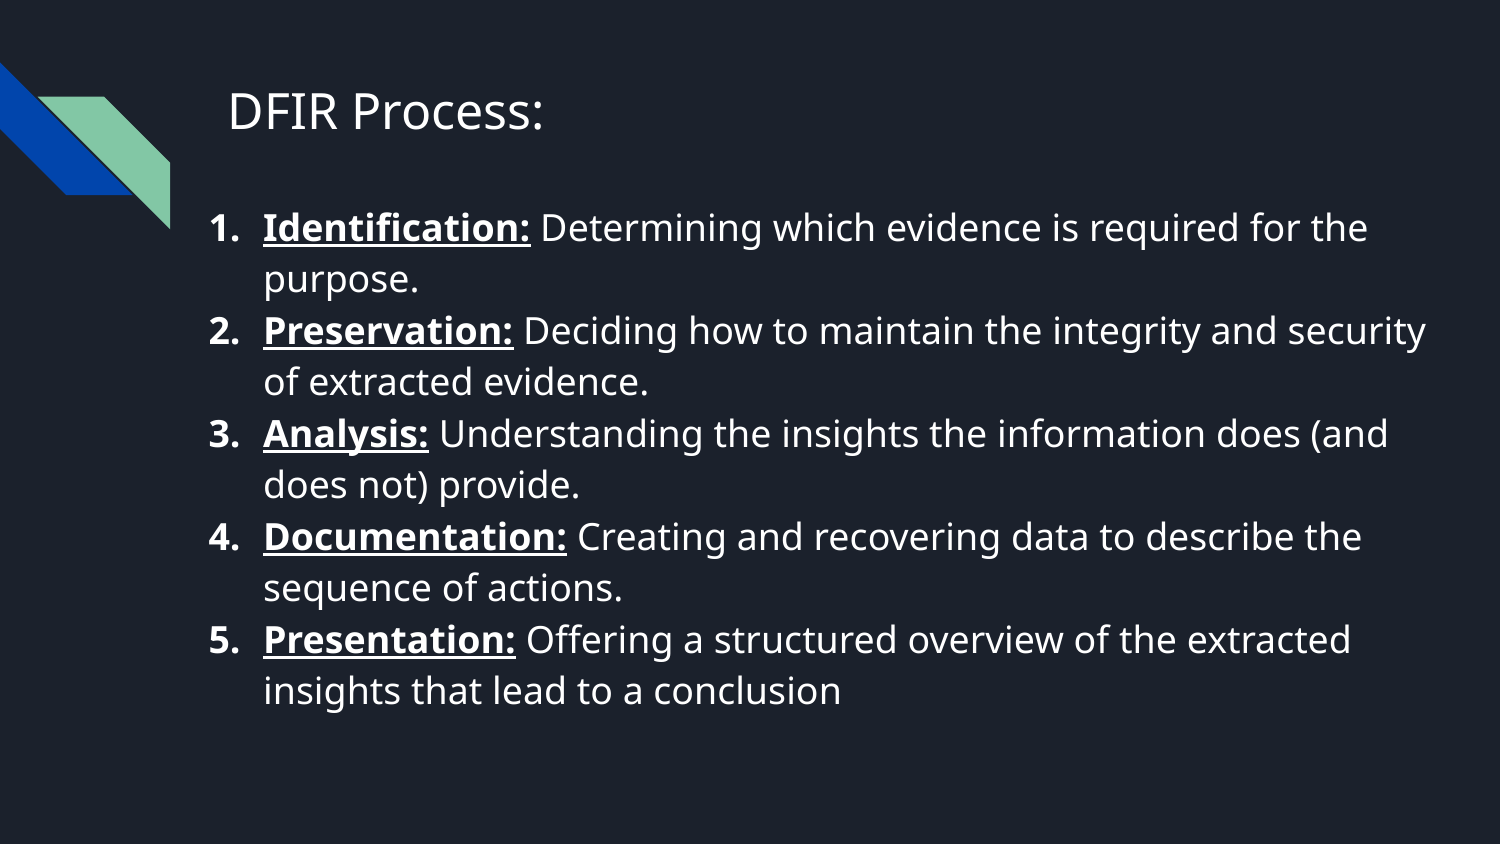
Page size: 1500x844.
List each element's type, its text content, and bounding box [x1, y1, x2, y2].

list Identification: Determining which evidence is required for the purpose. Preservation: Deciding how to maintain the integrity and security of extracted evidence. Analysis: Understanding the insights the information does (and does not) provide. Documentation: Creating and recovering data to describe the sequence of actions. Presentation: Offering a structured overview of the extracted insights that lead to a conclusion [176, 182, 1480, 739]
title DFIR Process: [212, 64, 1368, 182]
